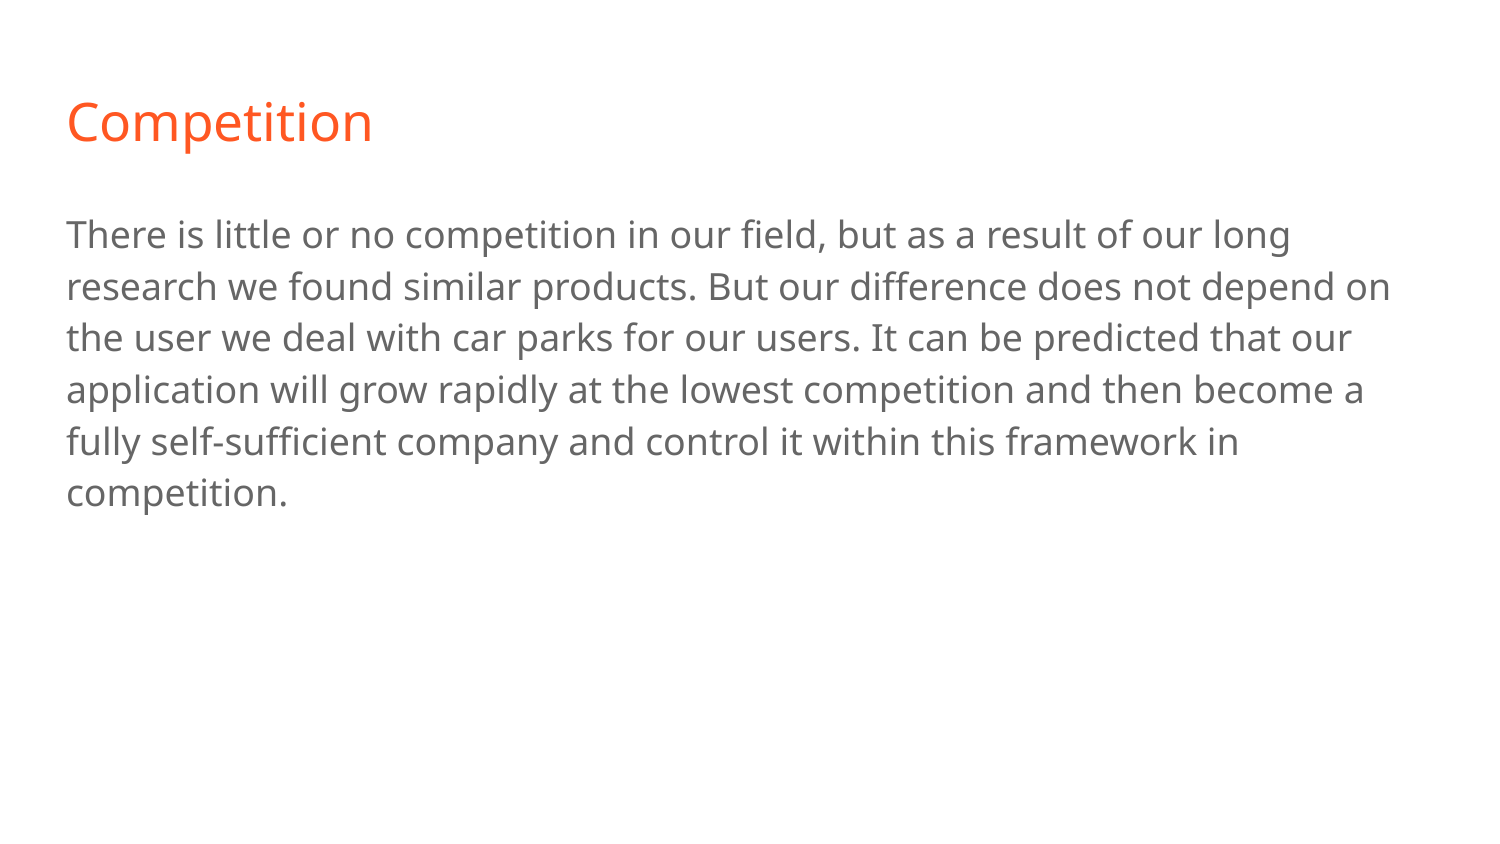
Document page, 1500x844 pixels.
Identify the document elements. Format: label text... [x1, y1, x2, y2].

list There is little or no competition in our field, but as a result of our long research we found similar products. But our difference does not depend on the user we deal with car parks for our users. It can be predicted that our application will grow rapidly at the lowest competition and then become a fully self-sufficient company and control it within this framework in competition. [51, 189, 1449, 750]
title Competition [51, 72, 1449, 167]
